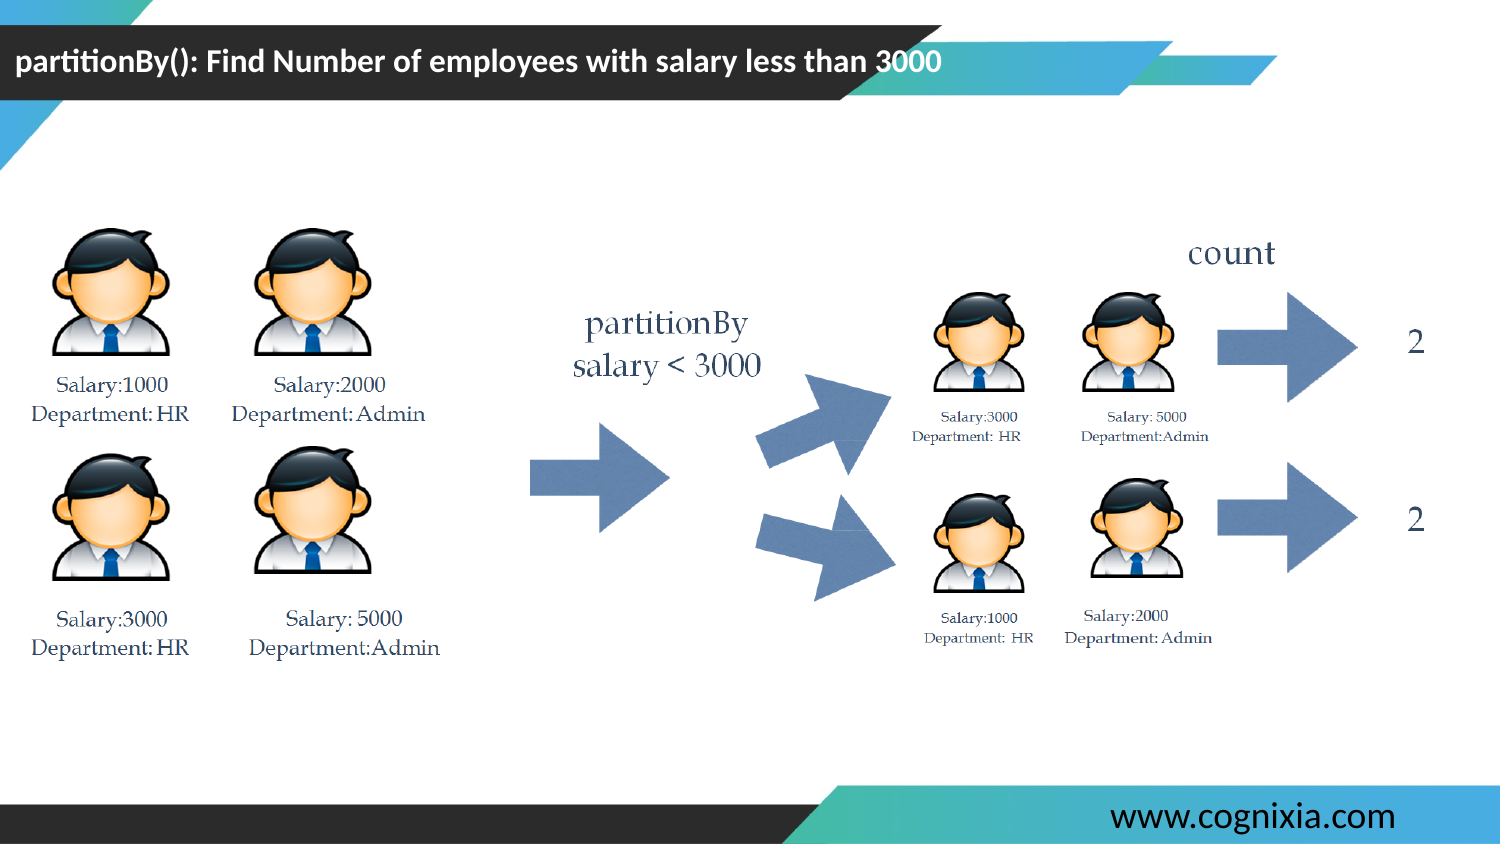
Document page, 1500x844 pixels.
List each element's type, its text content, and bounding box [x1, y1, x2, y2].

picture [0, 0, 1500, 844]
title partitionBy(): Find Number of employees with salary less than 3000 [0, 32, 1128, 115]
